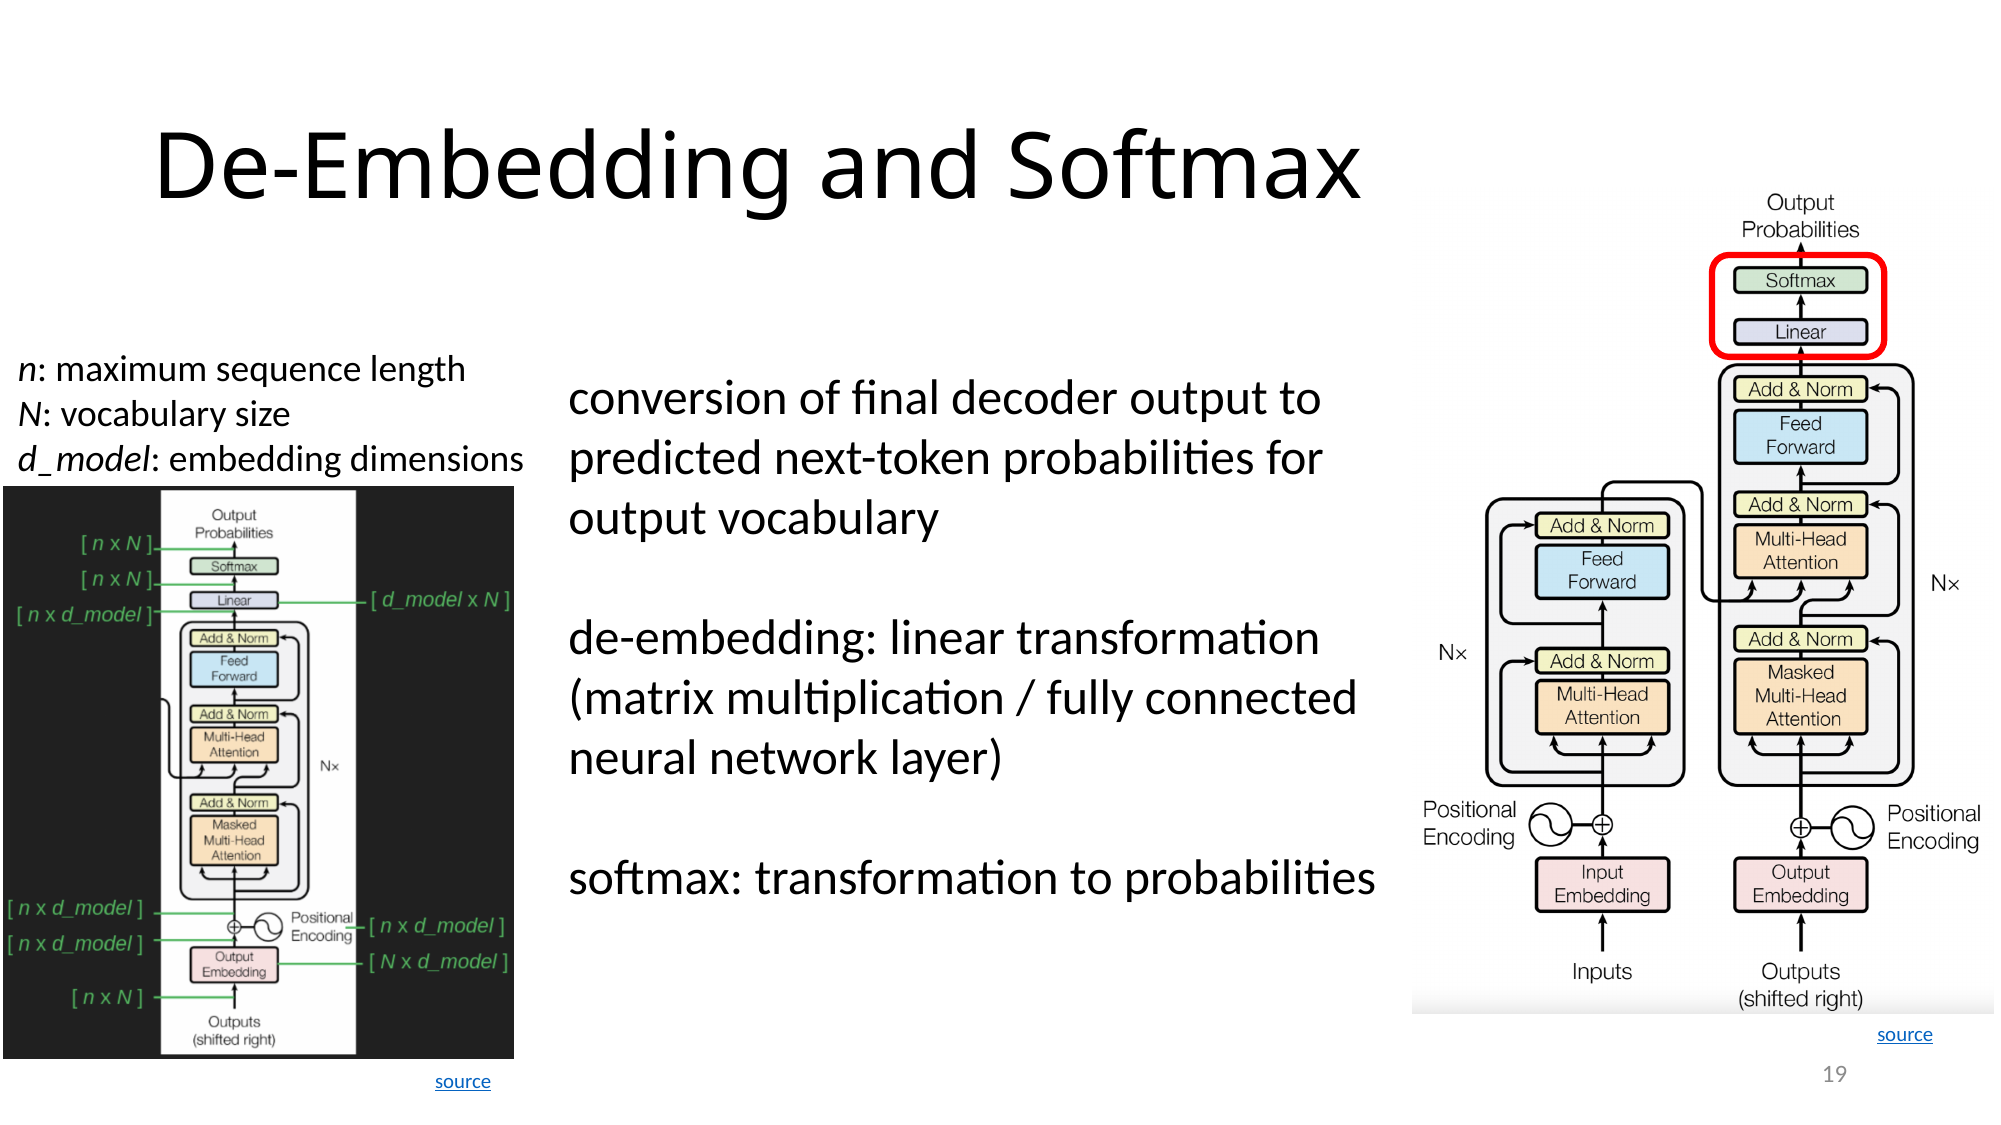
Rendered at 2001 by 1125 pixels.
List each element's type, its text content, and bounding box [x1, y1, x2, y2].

picture [3, 486, 514, 1059]
text_box source [1862, 1014, 1950, 1053]
text_box conversion of final decoder output to predicted next-token probabilities for output vocabulary de-embedding: linear transformation (matrix multiplication / fully connected neural network layer) softmax: transformation to probabilities [553, 356, 1402, 912]
picture [1412, 187, 1994, 1014]
text_box n: maximum sequence length N: vocabulary size d_model: embedding dimensions [3, 336, 543, 487]
title De-Embedding and Softmax [137, 59, 1863, 278]
slide_number 19 [1412, 1042, 1863, 1103]
text_box source [420, 1060, 508, 1100]
